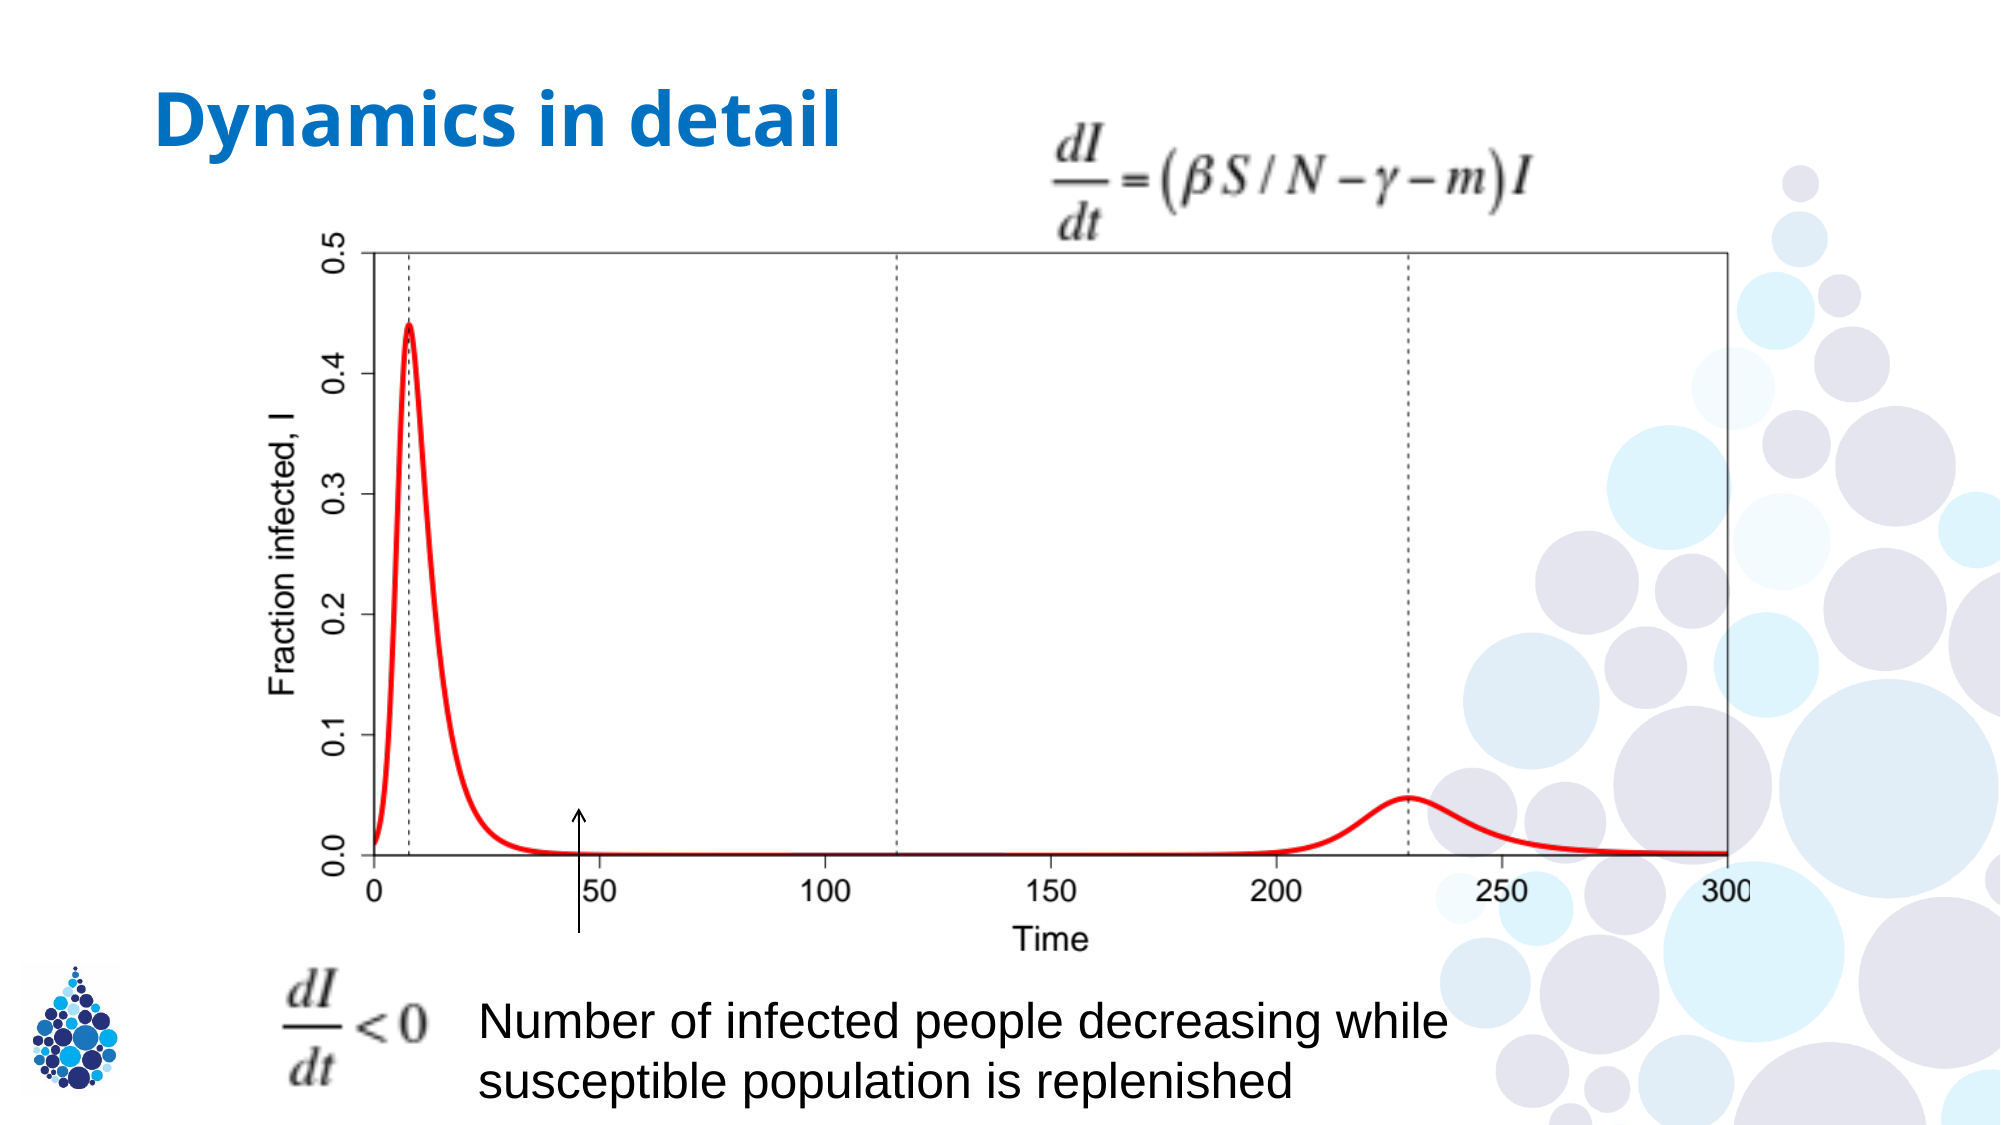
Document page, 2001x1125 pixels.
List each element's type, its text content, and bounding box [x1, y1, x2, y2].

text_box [1045, 106, 1538, 245]
text_box Number of infected people decreasing while susceptible population is replenished [463, 980, 1711, 1116]
title Dynamics in detail [137, 59, 1863, 185]
text_box [118, 931, 457, 1111]
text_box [276, 955, 434, 1095]
picture [0, 0, 2001, 1125]
